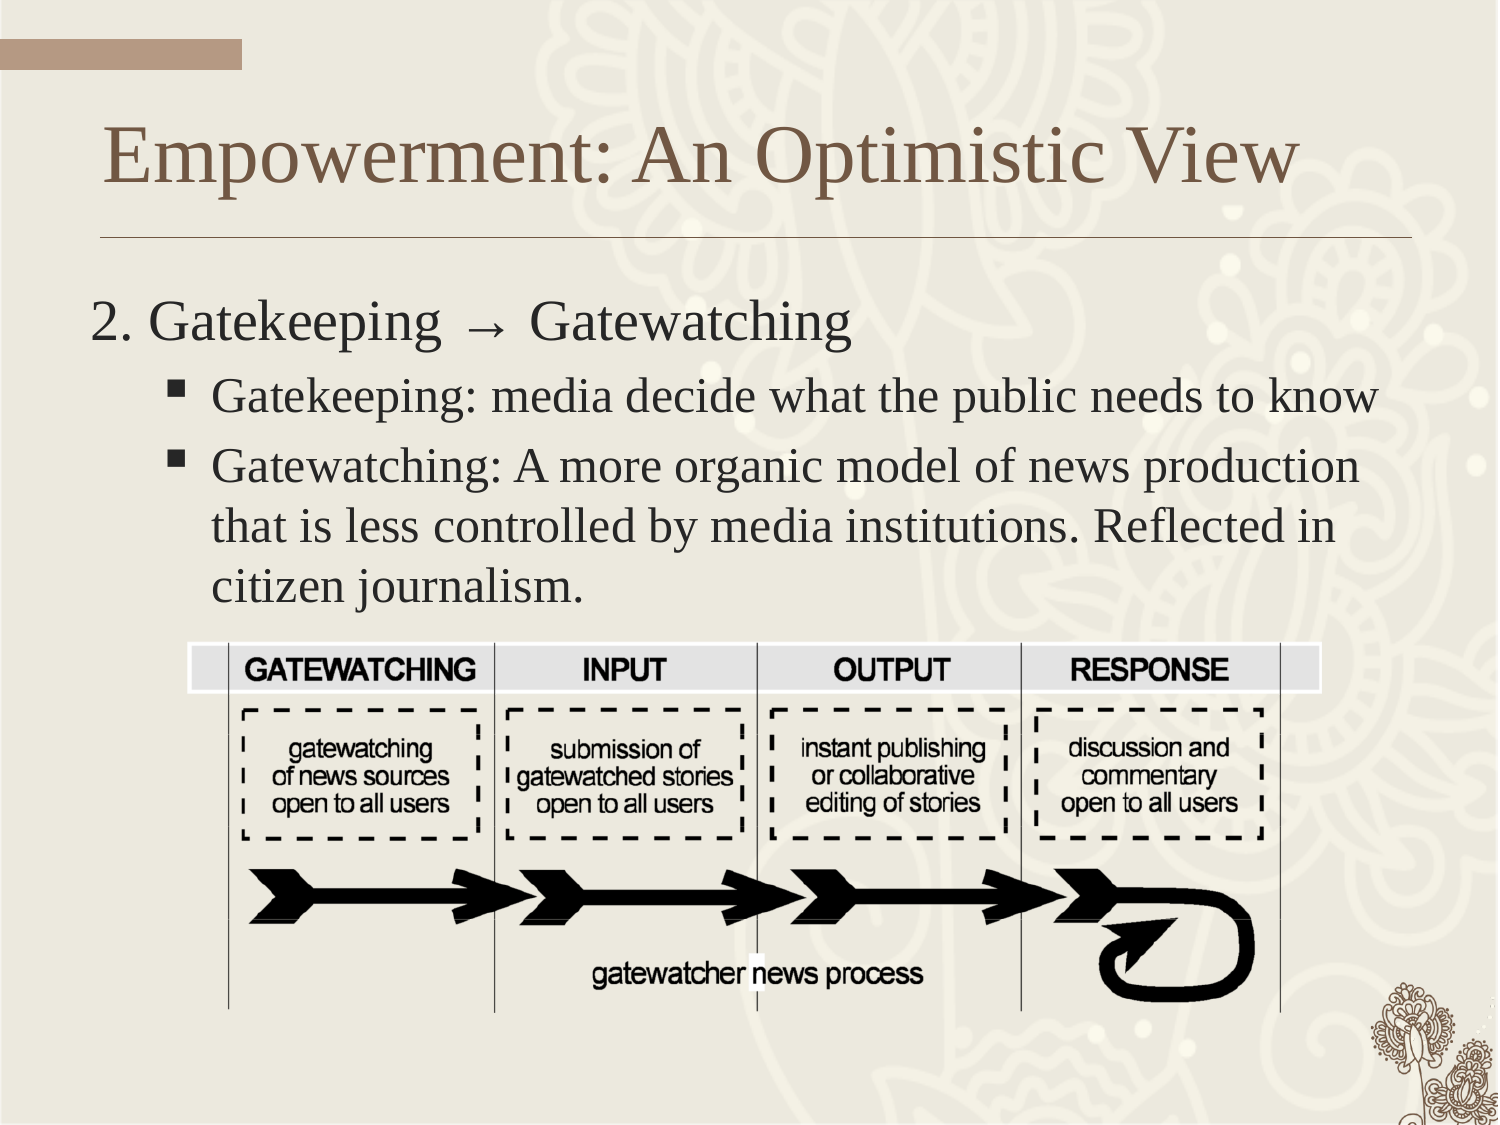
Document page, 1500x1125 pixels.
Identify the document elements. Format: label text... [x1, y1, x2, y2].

list 2. Gatekeeping → Gatewatching Gatekeeping: media decide what the public needs to know Gatewatching: A more organic model of news production that is less controlled by media institutions. Reflected in citizen journalism. [75, 275, 1435, 1083]
picture [0, 0, 1498, 1125]
text_box Empowerment: An Optimistic View [87, 62, 1410, 236]
